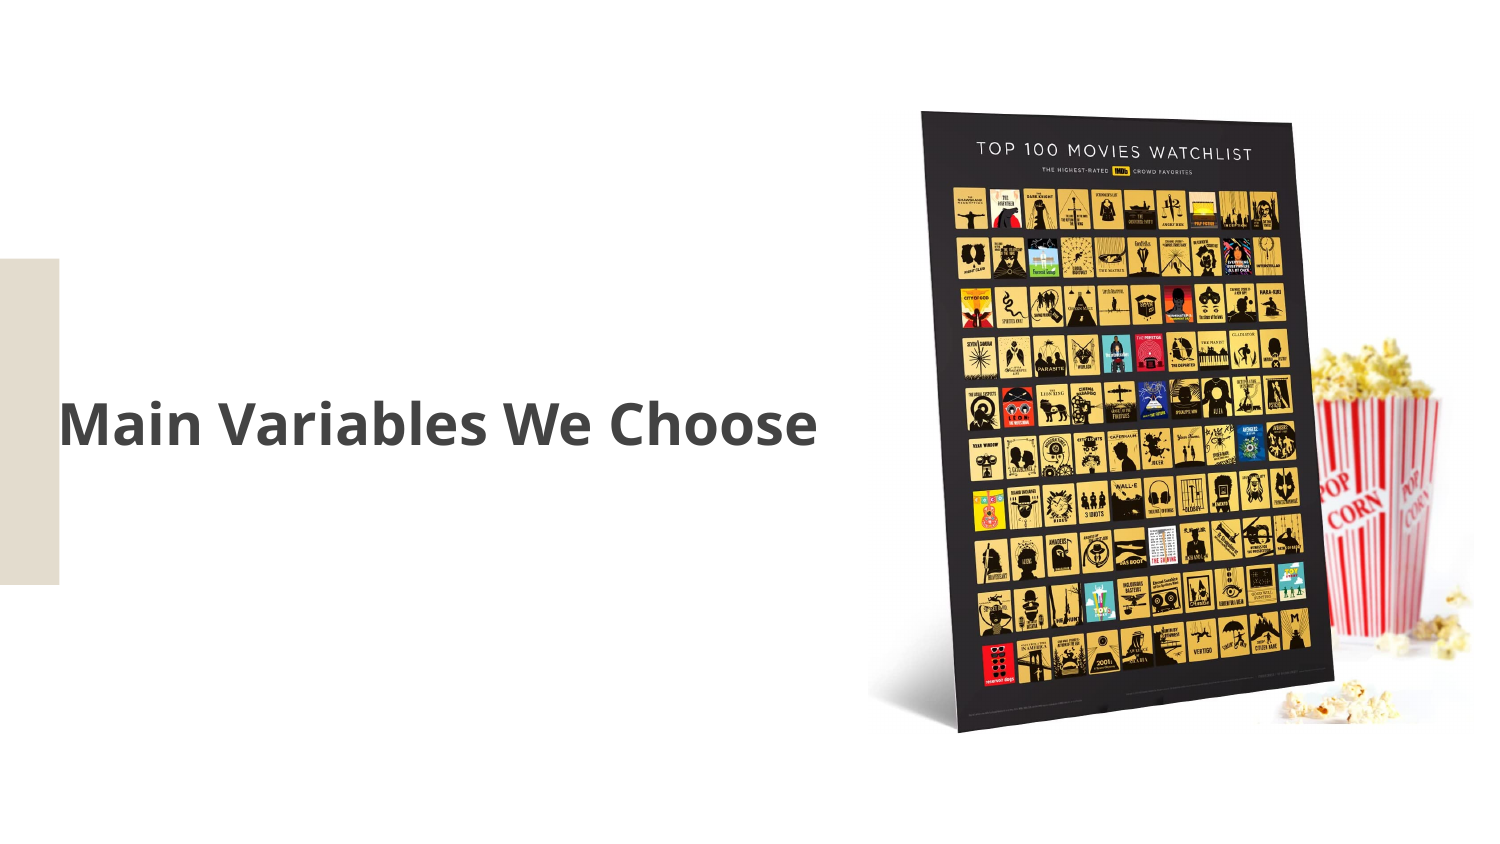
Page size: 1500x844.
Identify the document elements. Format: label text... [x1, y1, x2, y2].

picture [868, 109, 1474, 734]
text_box [0, 258, 60, 585]
title Main Variables We Choose [60, 258, 846, 585]
